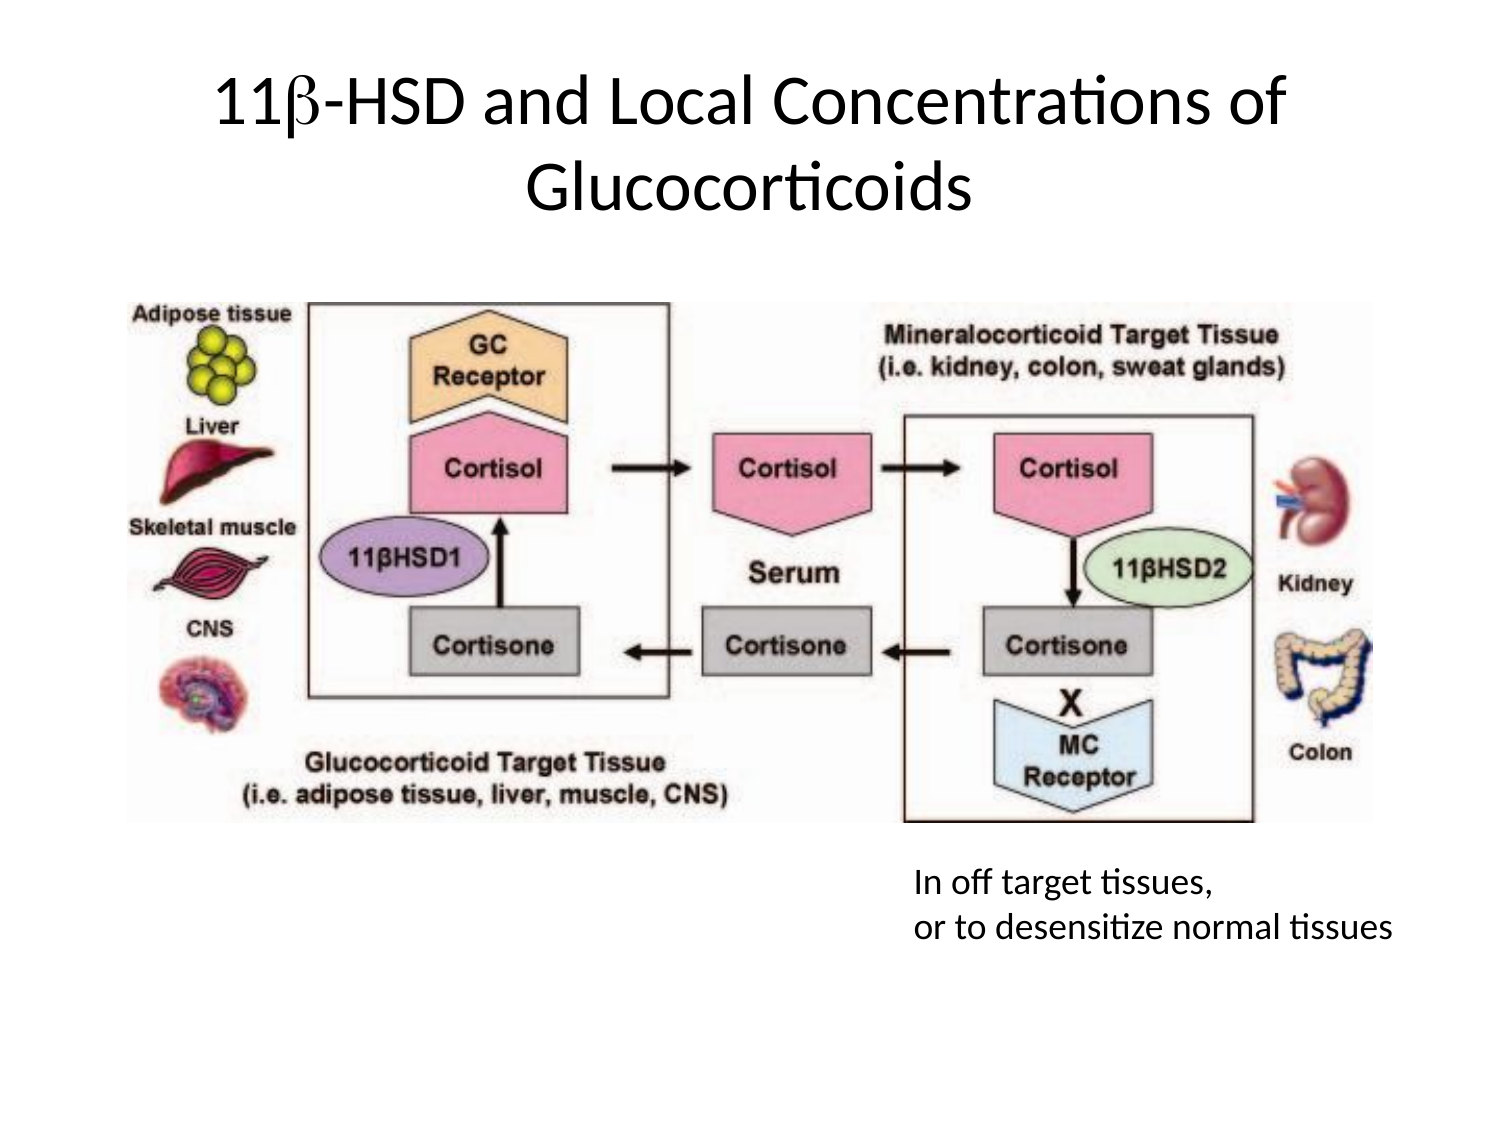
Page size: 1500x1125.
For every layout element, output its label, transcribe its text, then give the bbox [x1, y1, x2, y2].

text_box In off target tissues, or to desensitize normal tissues [898, 849, 1409, 955]
picture [126, 301, 1374, 824]
title 11b-HSD and Local Concentrations of Glucocorticoids [75, 45, 1425, 233]
